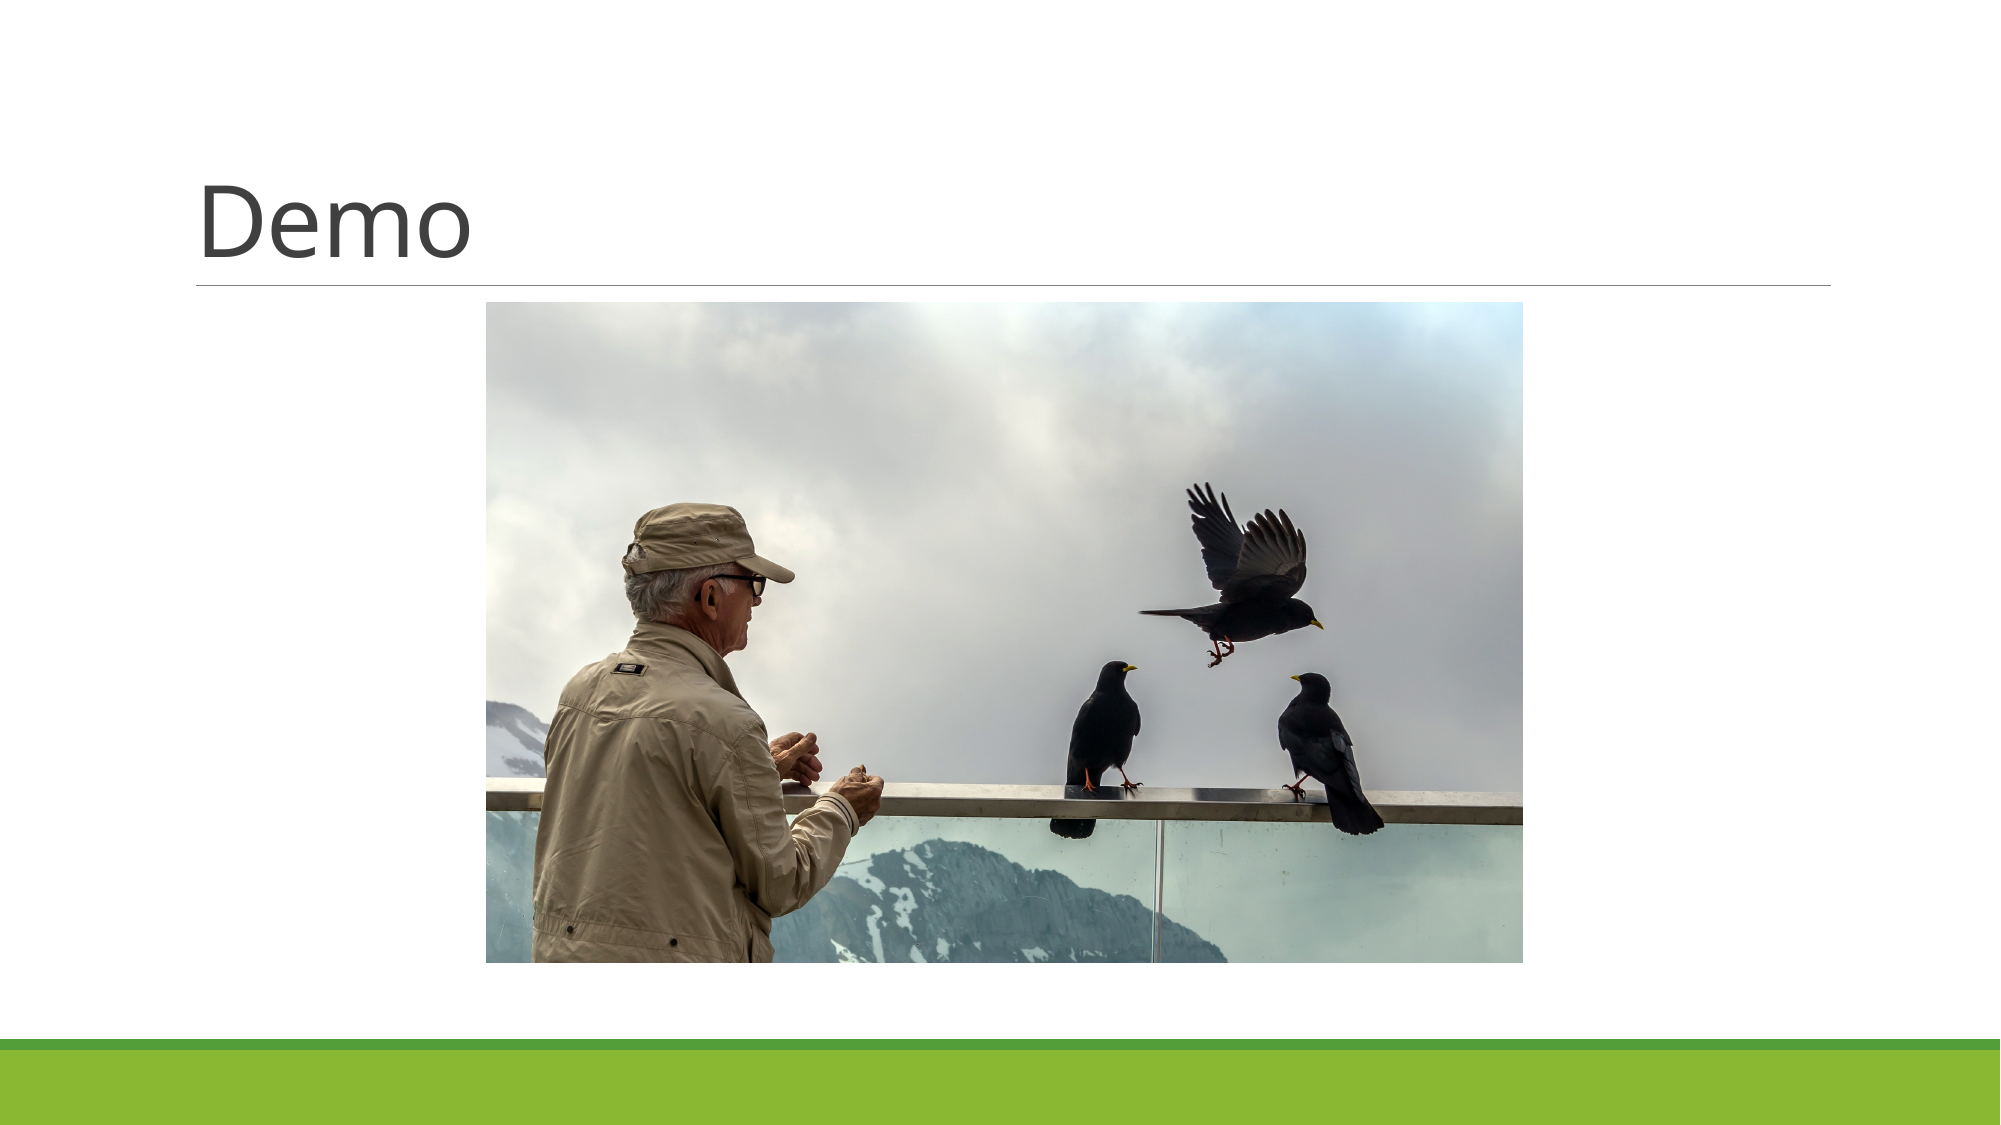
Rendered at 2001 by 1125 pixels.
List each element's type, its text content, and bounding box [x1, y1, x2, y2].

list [486, 302, 1524, 964]
title Demo [180, 47, 1830, 285]
